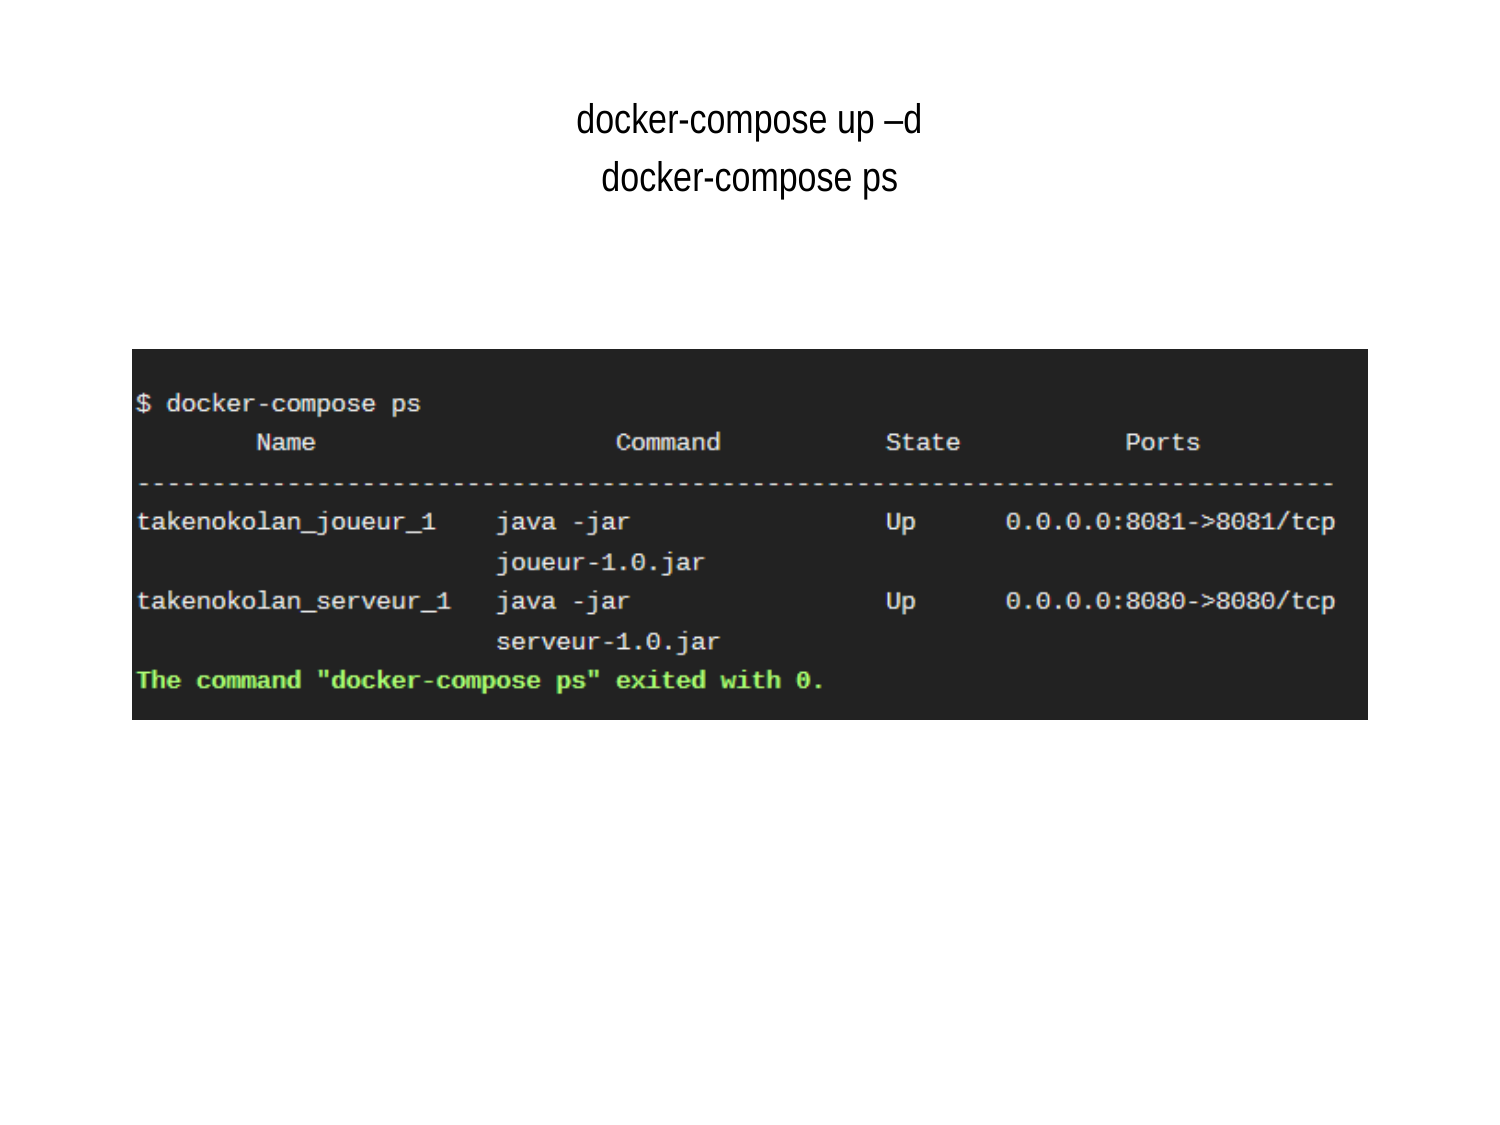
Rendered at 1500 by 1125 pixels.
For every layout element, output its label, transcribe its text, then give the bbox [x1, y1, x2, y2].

list docker-compose up –d docker-compose ps [307, 90, 1193, 209]
picture [132, 349, 1368, 720]
